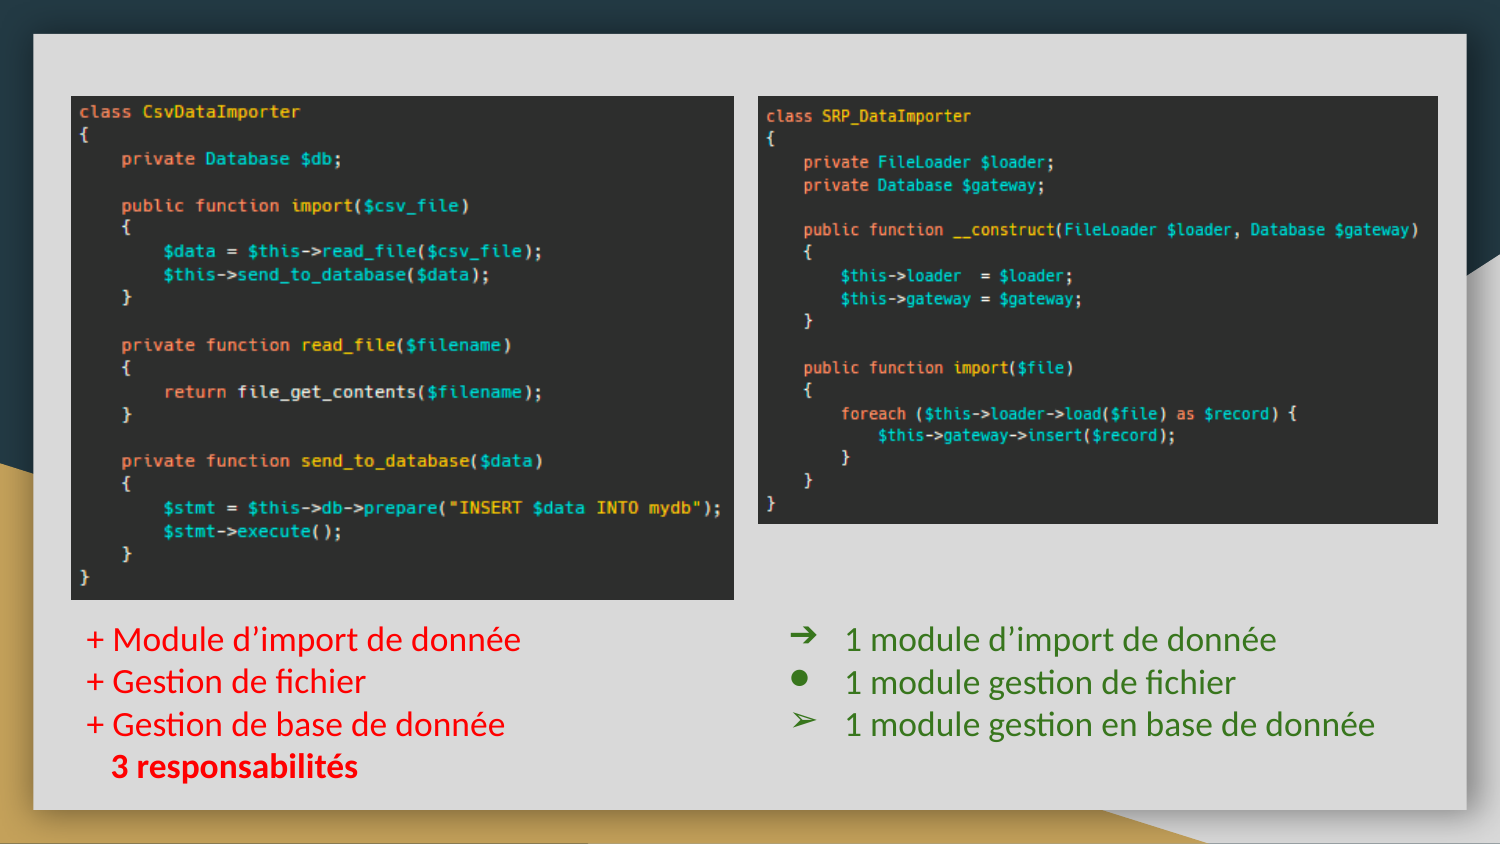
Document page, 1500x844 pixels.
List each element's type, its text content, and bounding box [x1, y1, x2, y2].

text_box + Module d’import de donnée + Gestion de fichier + Gestion de base de donnée 3 responsabilités [0, 601, 643, 802]
picture [758, 96, 1438, 524]
text_box 1 module d’import de donnée 1 module gestion de fichier 1 module gestion en base de donnée [754, 601, 1400, 759]
picture [70, 96, 734, 600]
